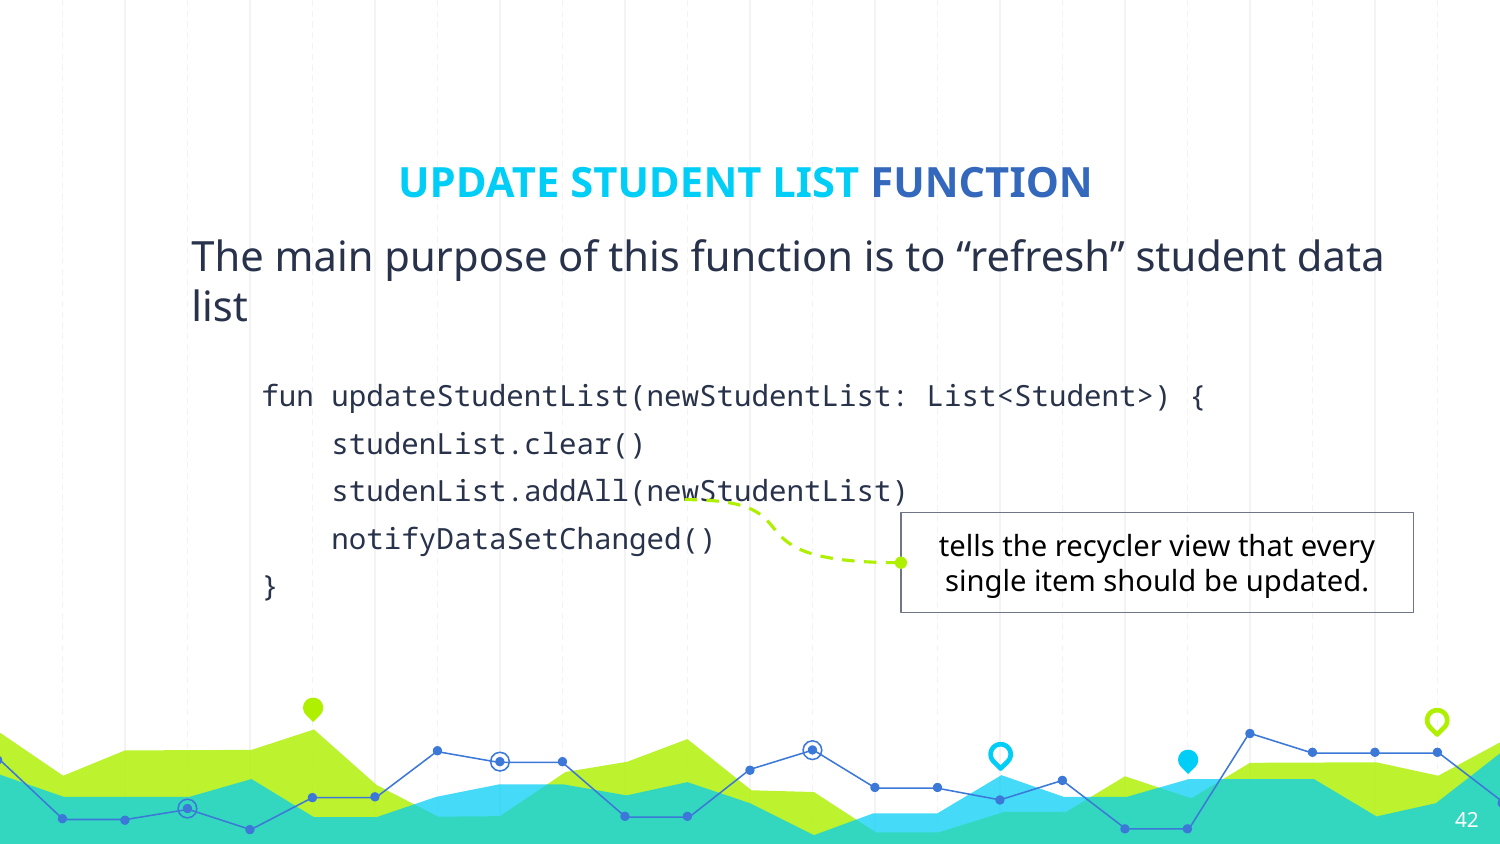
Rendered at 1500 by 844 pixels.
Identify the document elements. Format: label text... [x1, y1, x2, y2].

slide_number 42 [1403, 791, 1494, 844]
text_box tells the recycler view that every single item should be updated. [900, 512, 1414, 613]
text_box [684, 499, 902, 564]
list The main purpose of this function is to “refresh” student data list fun updateStudentList(newStudentList: List<Student>) { studenList.clear() studenList.addAll(newStudentList) notifyDataSetChanged() } [176, 215, 1414, 531]
title UPDATE STUDENT LIST FUNCTION [171, 103, 1320, 222]
